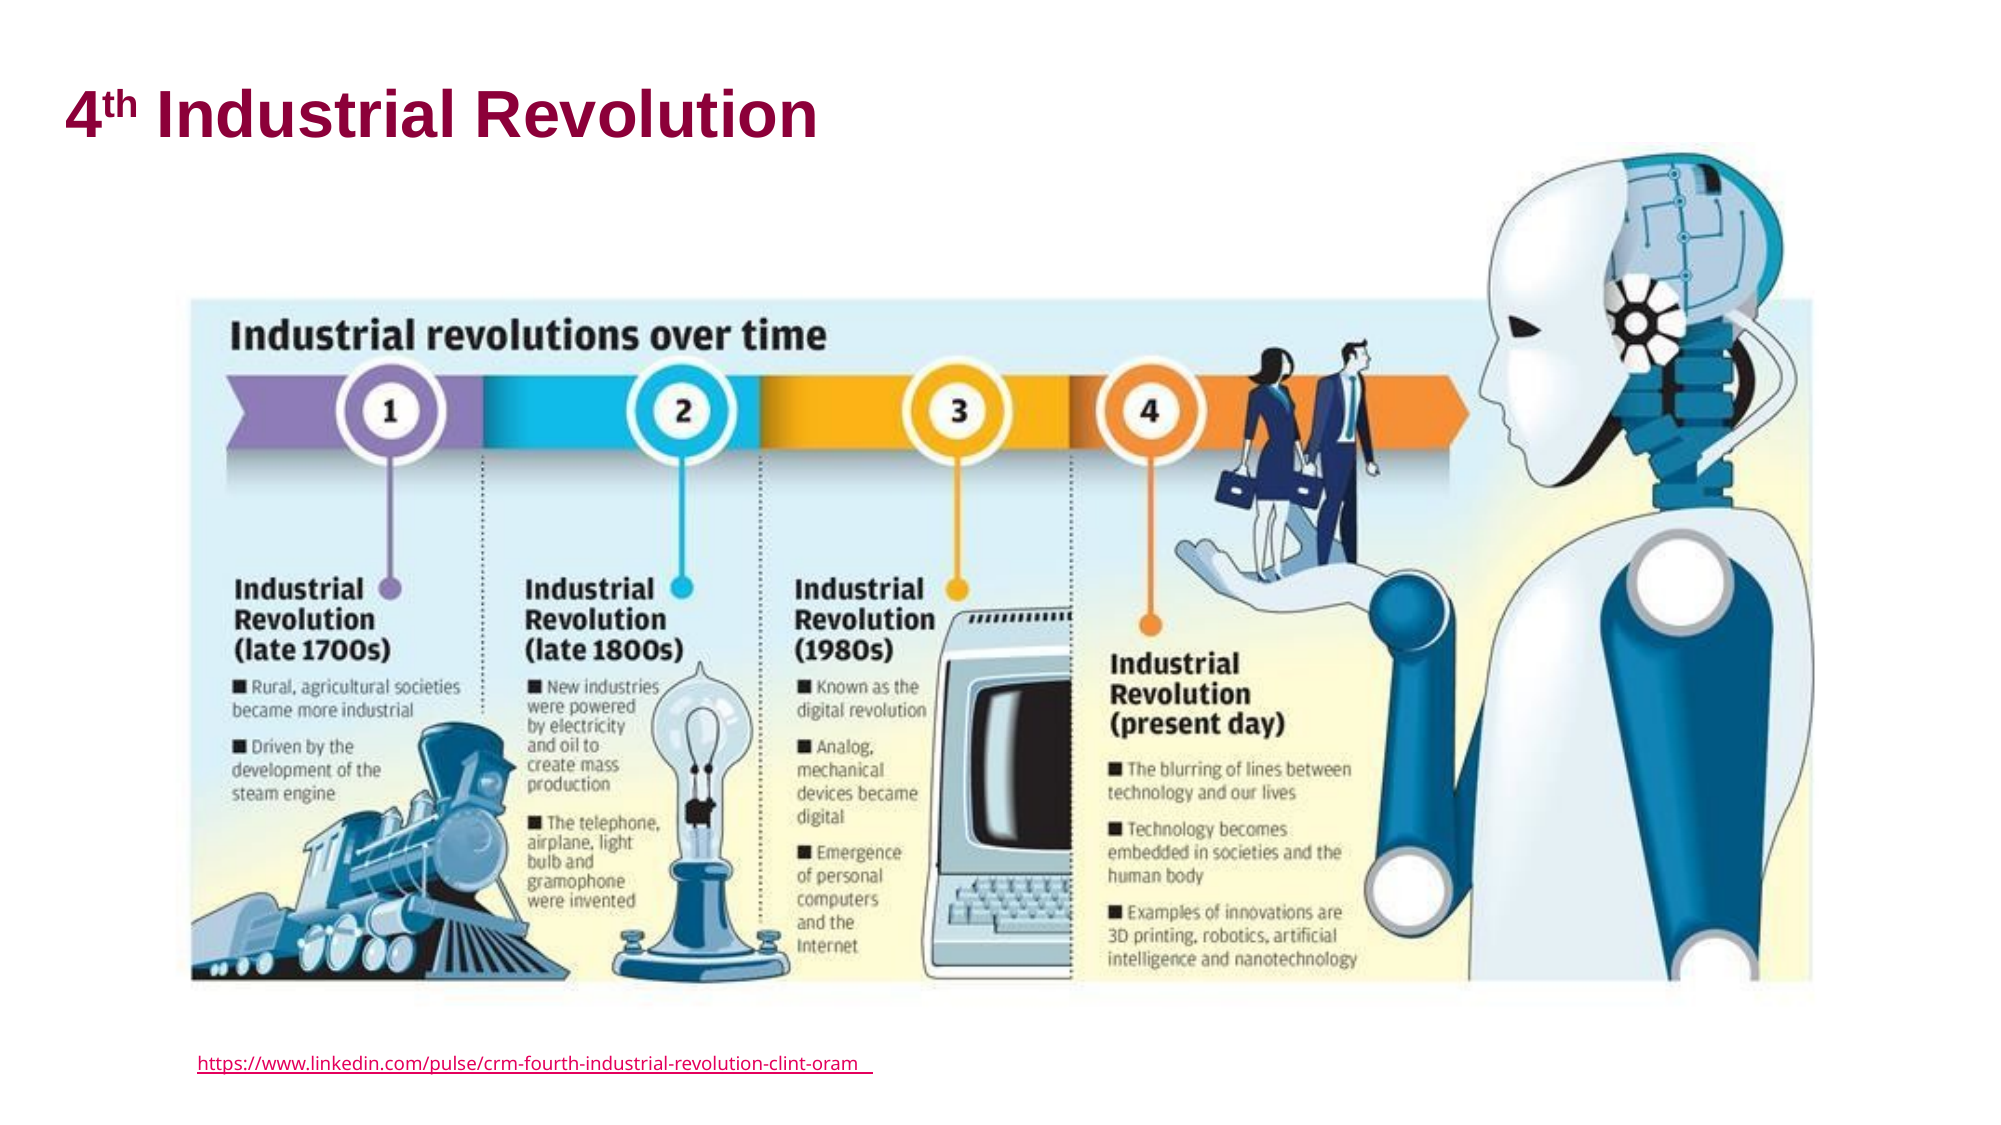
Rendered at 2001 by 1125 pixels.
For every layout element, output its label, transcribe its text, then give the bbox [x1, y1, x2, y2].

text_box https://www.linkedin.com/pulse/crm-fourth-industrial-revolution-clint-oram [197, 1057, 1219, 1078]
picture [116, 141, 1867, 1049]
title 4th Industrial Revolution [49, 37, 1934, 185]
